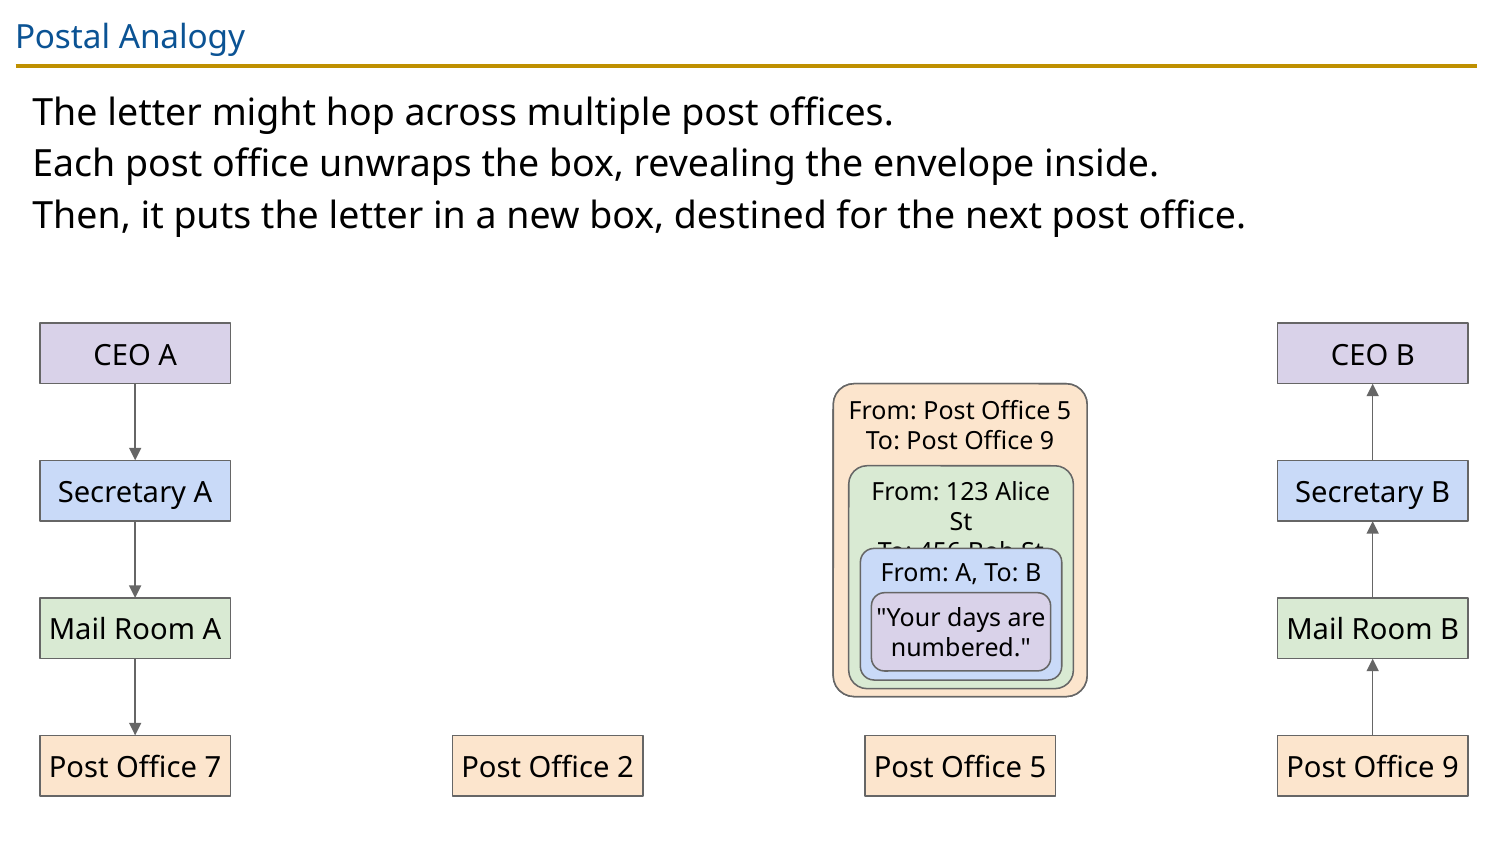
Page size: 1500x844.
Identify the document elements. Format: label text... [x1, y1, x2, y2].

text_box From: 123 Alice St To: 456 Bob St [848, 465, 1074, 689]
text_box From: Post Office 5 To: Post Office 9 [833, 383, 1088, 697]
text_box Secretary A [40, 460, 231, 522]
text_box "Your days are numbered." [871, 592, 1051, 671]
text_box Secretary B [1277, 460, 1468, 522]
list The letter might hop across multiple post offices. Each post office unwraps the box, revealing the envelope inside. Then, it puts the letter in a new box, destined for the next post office. [17, 65, 1480, 254]
text_box CEO A [40, 322, 231, 384]
text_box Post Office 9 [1277, 735, 1468, 797]
title Postal Analogy [0, 0, 1500, 65]
text_box From: A, To: B [860, 548, 1062, 681]
text_box Mail Room A [40, 597, 231, 659]
text_box Post Office 7 [40, 735, 231, 797]
text_box Post Office 5 [865, 735, 1056, 797]
text_box Mail Room B [1277, 597, 1468, 659]
text_box CEO B [1277, 322, 1468, 384]
text_box Post Office 2 [452, 735, 643, 797]
